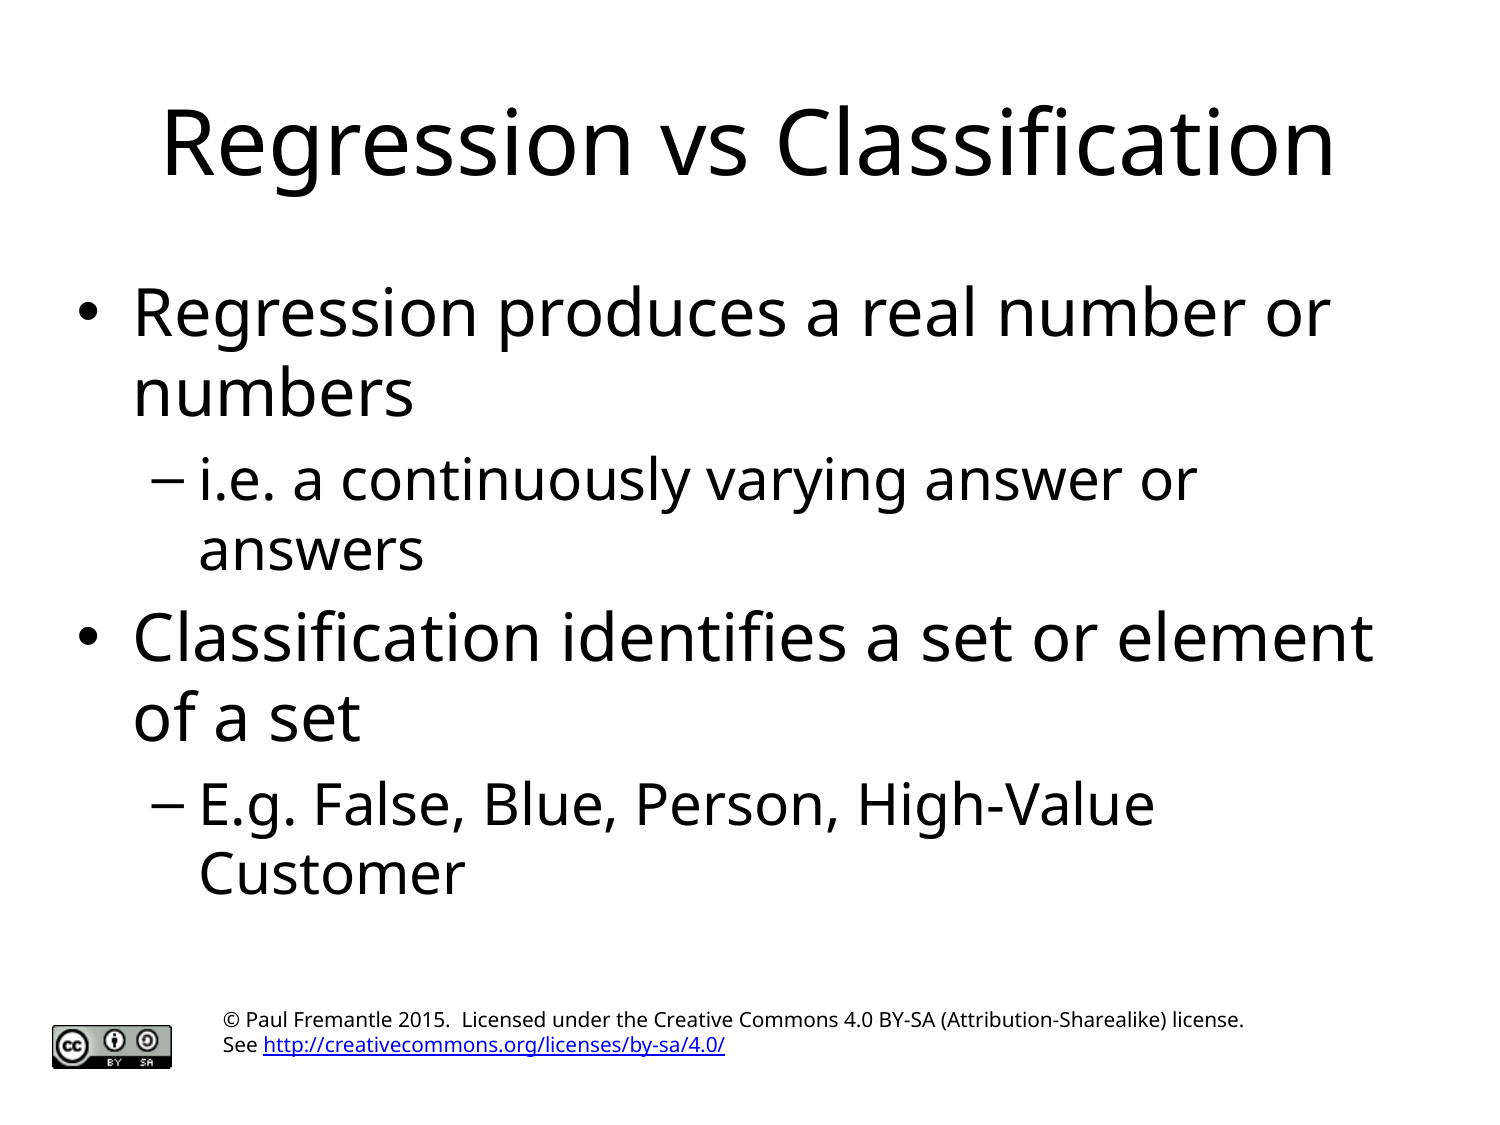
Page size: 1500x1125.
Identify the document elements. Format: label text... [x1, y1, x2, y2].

title Regression vs Classification [75, 45, 1425, 233]
picture [52, 1025, 172, 1069]
list Regression produces a real number or numbers i.e. a continuously varying answer or answers Classification identifies a set or element of a set E.g. False, Blue, Person, High-Value Customer [61, 262, 1412, 1005]
